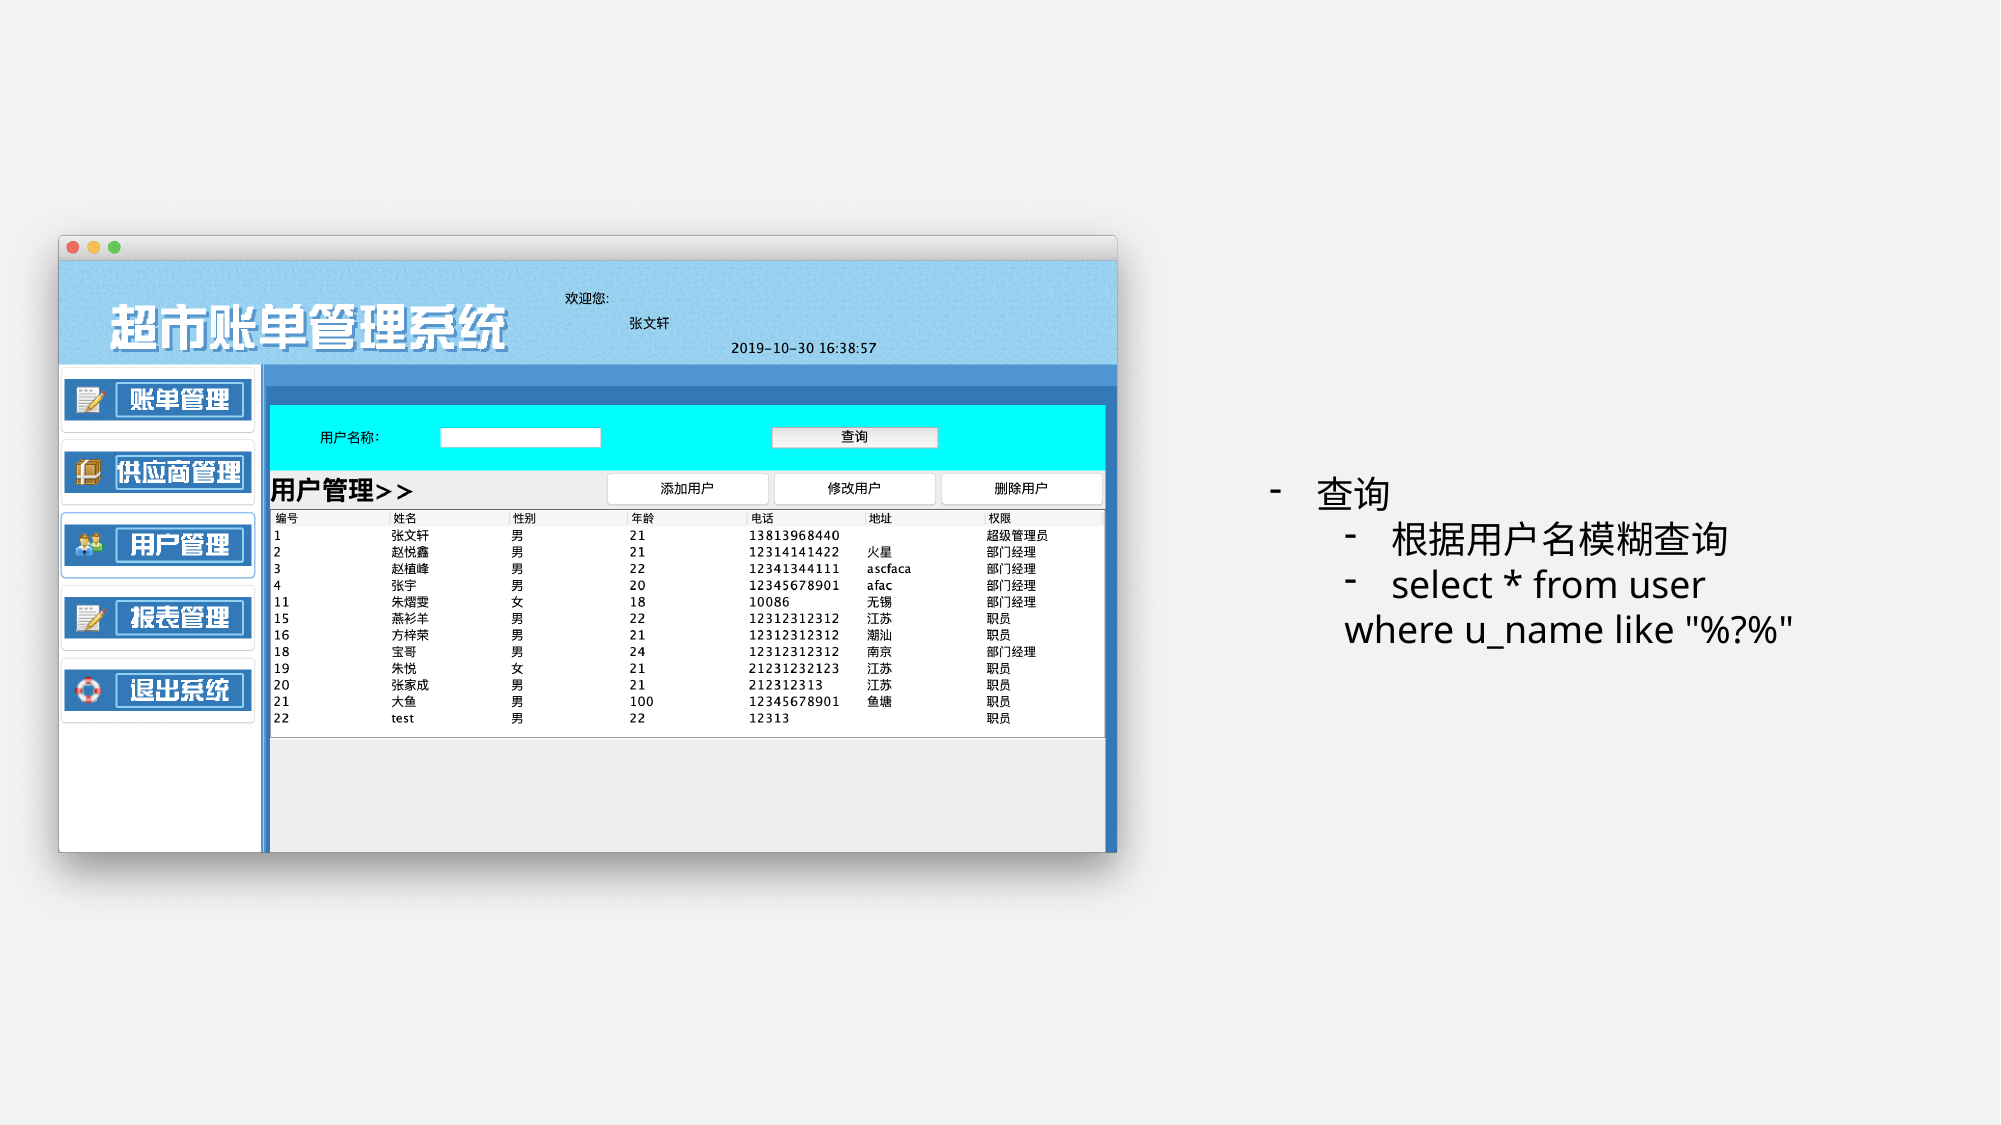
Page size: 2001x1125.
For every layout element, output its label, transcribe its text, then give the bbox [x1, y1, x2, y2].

picture [0, 196, 1175, 929]
text_box 查询 根据用户名模糊查询 select * from user where u_name like "%?%" [1254, 463, 1809, 659]
